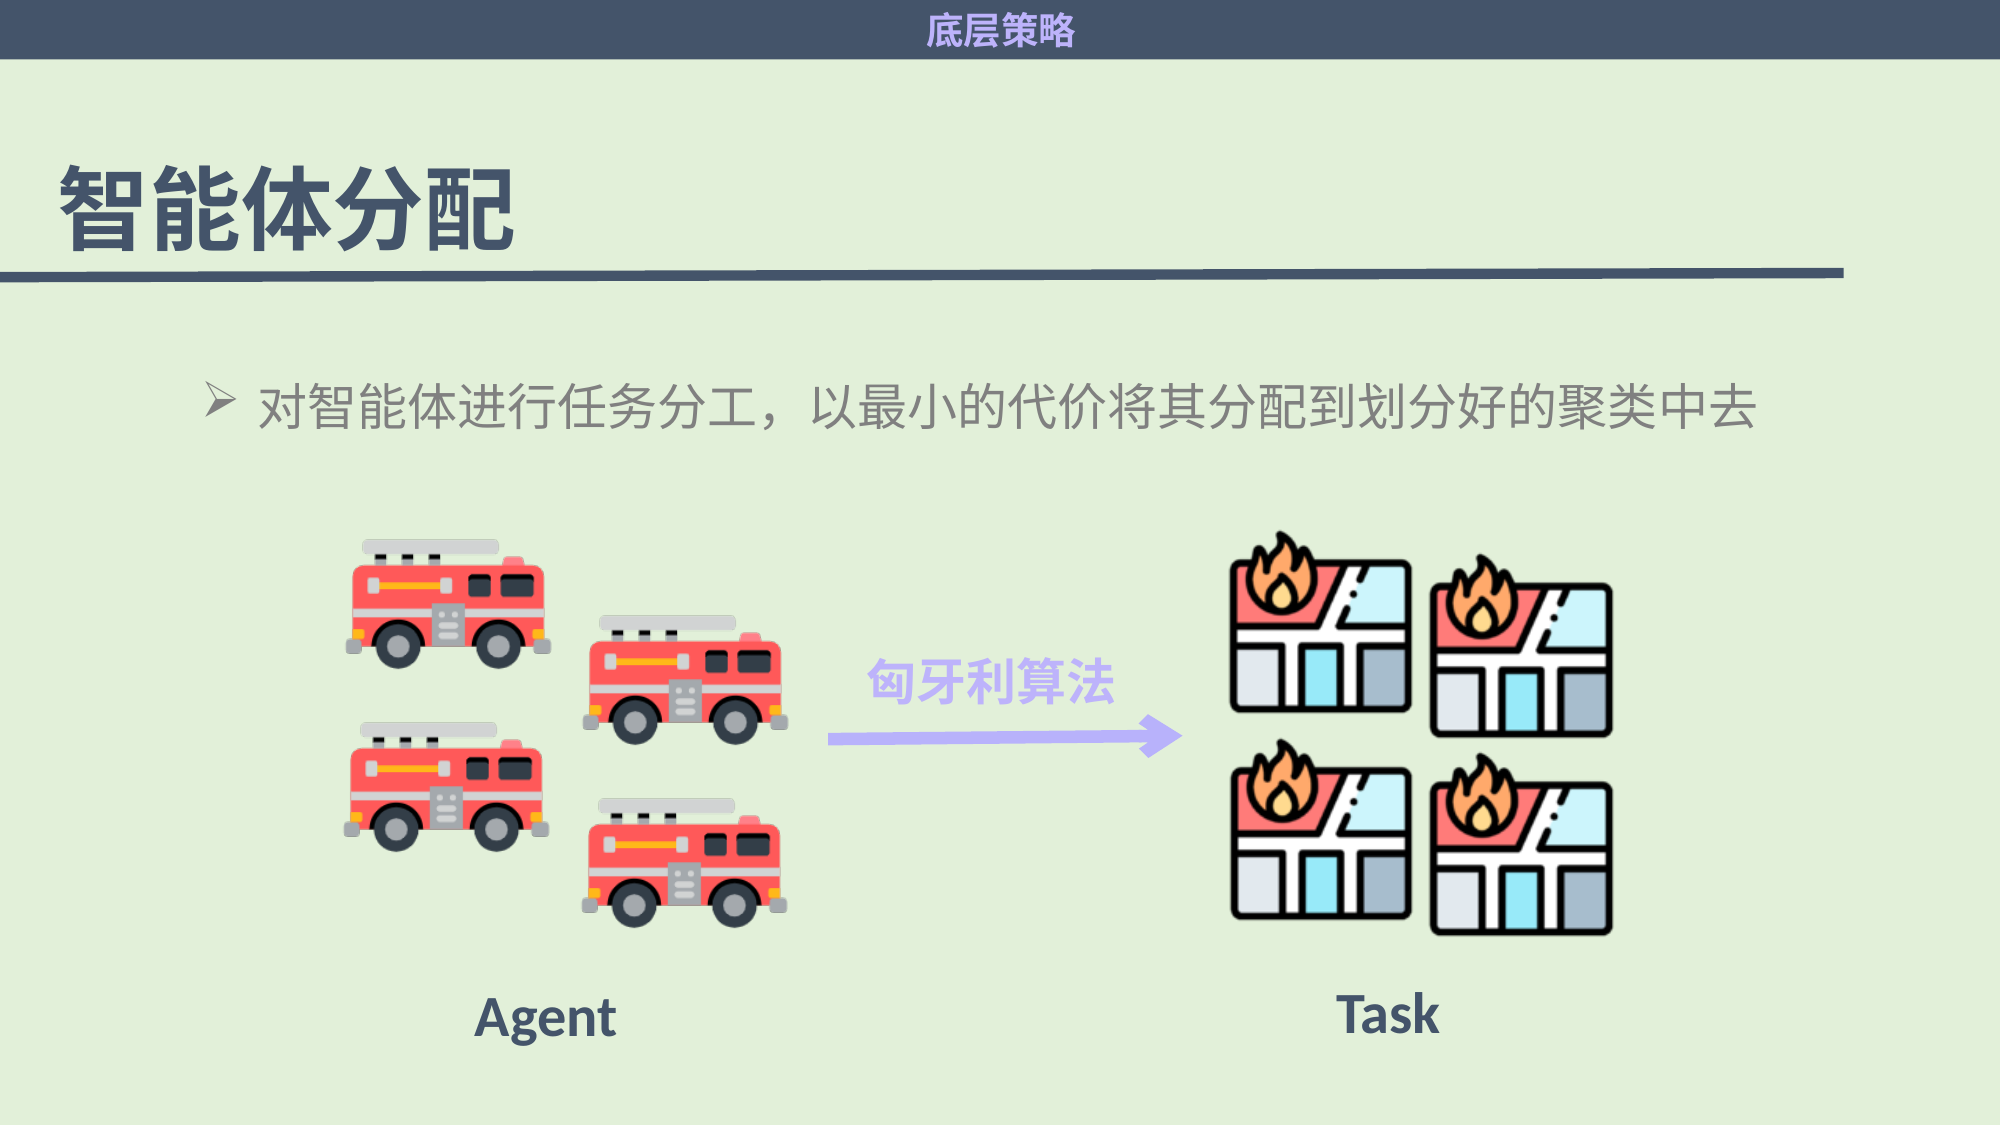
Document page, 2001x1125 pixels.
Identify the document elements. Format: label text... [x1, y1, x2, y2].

text_box 匈牙利算法 [852, 642, 1221, 718]
text_box 智能体分配 [43, 144, 613, 269]
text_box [0, 272, 1844, 278]
text_box 对智能体进行任务分工，以最小的代价将其分配到划分好的聚类中去 [186, 368, 1779, 444]
picture [329, 487, 566, 905]
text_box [828, 735, 1183, 740]
picture [567, 563, 804, 981]
picture [1221, 522, 1622, 945]
text_box Agent [460, 970, 706, 1056]
text_box Task [1321, 967, 1567, 1053]
text_box 底层策略 [0, 0, 2000, 60]
